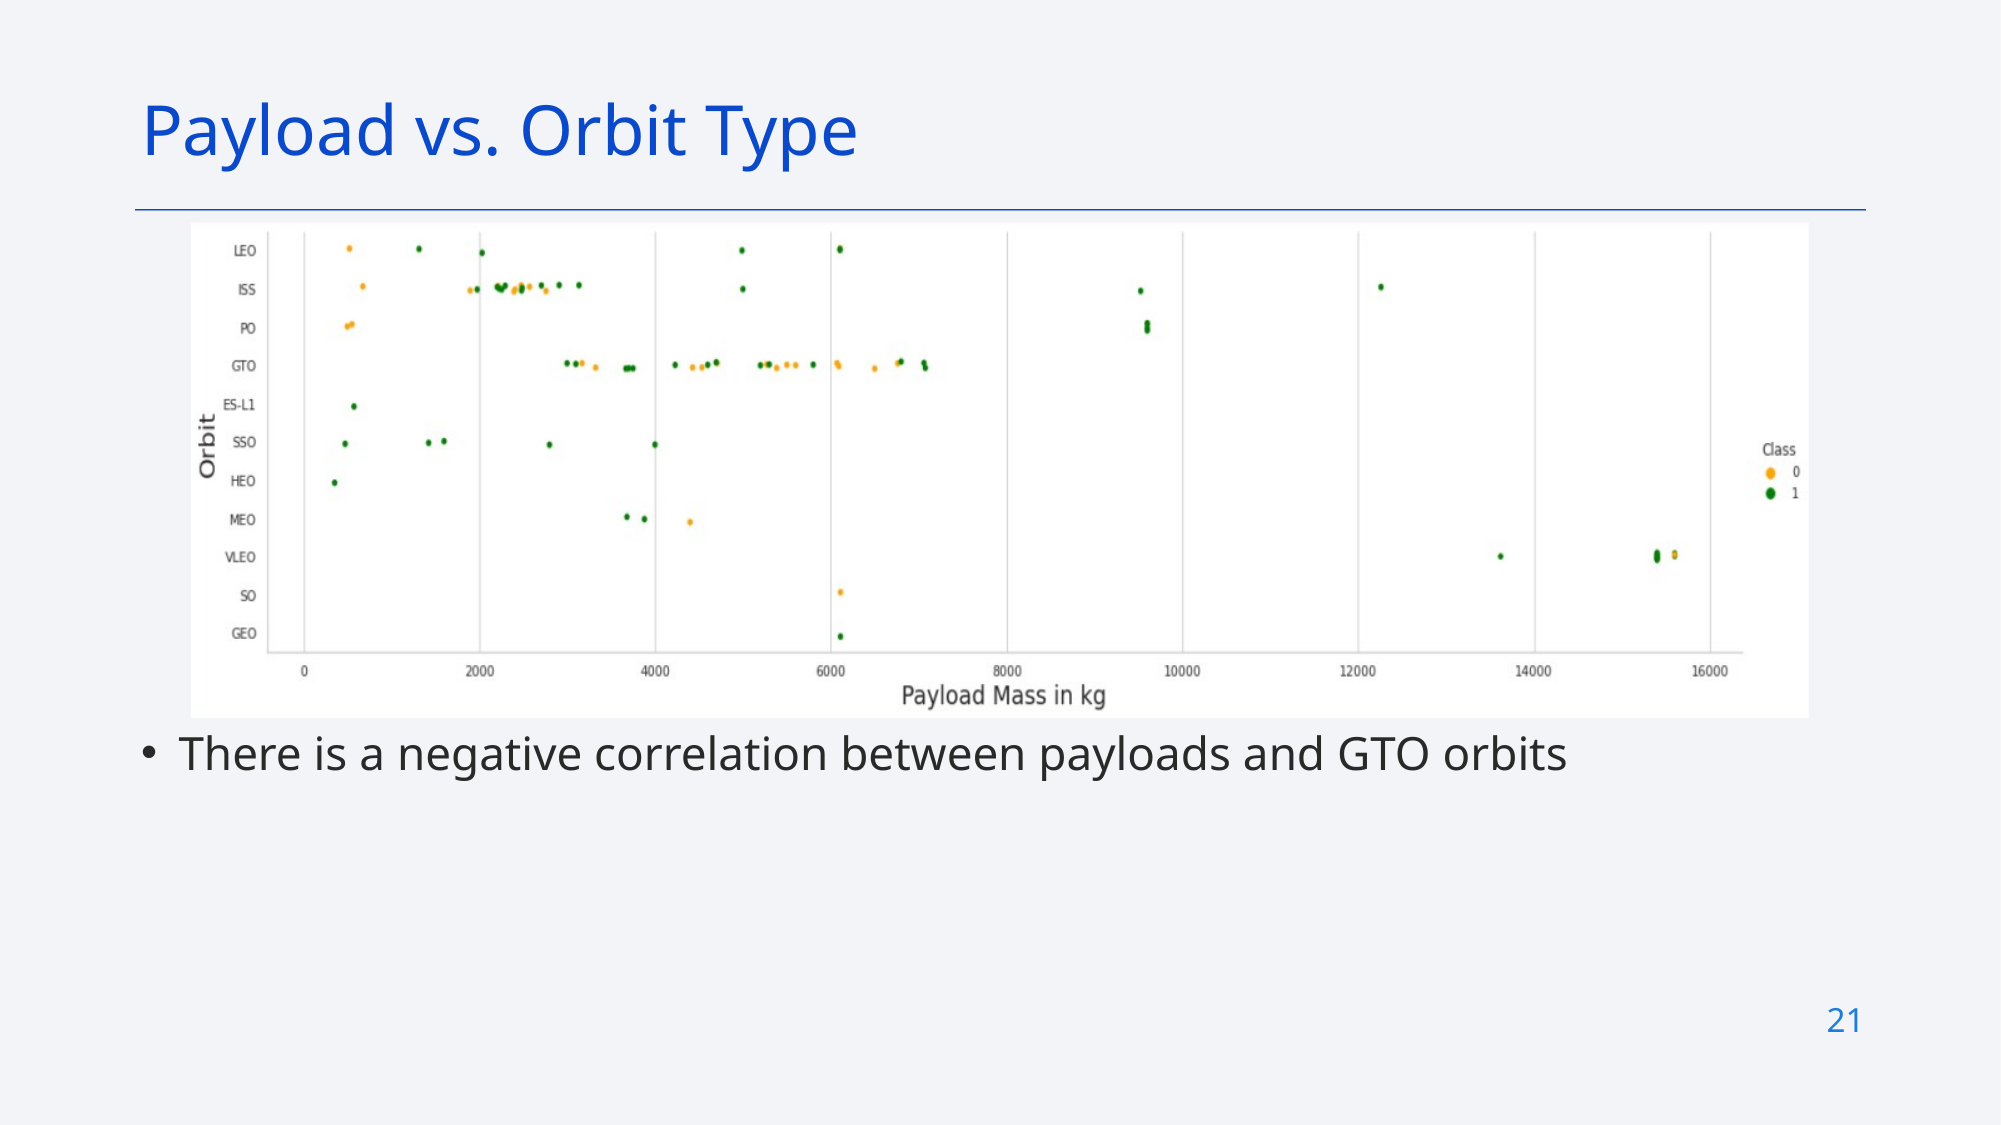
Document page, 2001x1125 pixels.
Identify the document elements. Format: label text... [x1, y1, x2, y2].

slide_number 21 [1429, 988, 1880, 1055]
list There is a negative correlation between payloads and GTO orbits [126, 717, 1814, 963]
text_box Payload vs. Orbit Type [126, 88, 1852, 179]
picture [0, 0, 2001, 1125]
